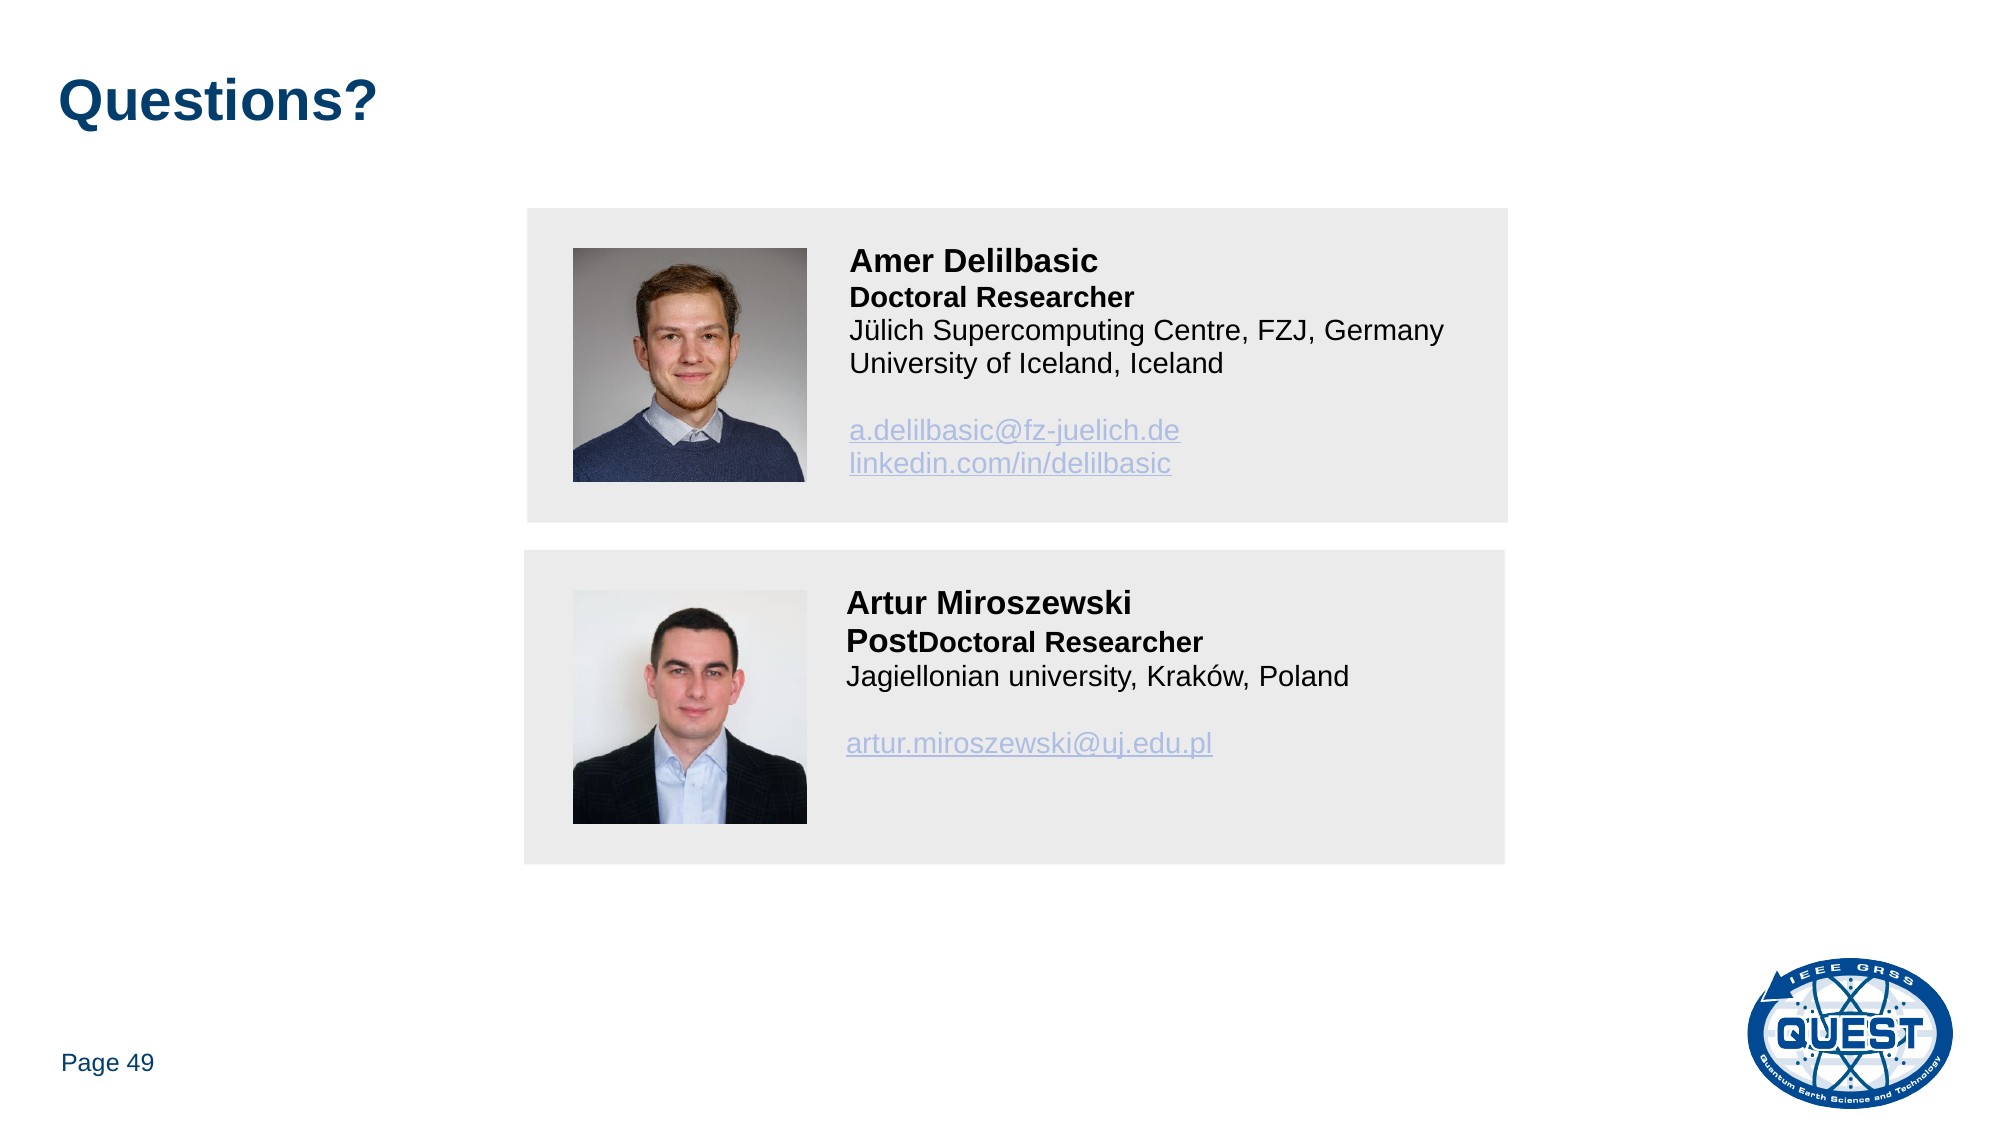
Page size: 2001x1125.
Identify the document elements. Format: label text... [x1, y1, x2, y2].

picture [573, 248, 807, 482]
picture [1700, 954, 2000, 1113]
text_box Amer Delilbasic Doctoral Researcher Jülich Supercomputing Centre, FZJ, Germany University of Iceland, Iceland a.delilbasic@fz-juelich.de linkedin.com/in/delilbasic [834, 235, 1532, 488]
text_box Artur Miroszewski PostDoctoral Researcher Jagiellonian university, Kraków, Poland artur.miroszewski@uj.edu.pl [831, 577, 1529, 768]
picture [573, 590, 807, 824]
text_box [526, 207, 1509, 524]
text_box [523, 549, 1506, 865]
title Questions? [59, 53, 1938, 161]
slide_number Page 49 [60, 1046, 179, 1084]
